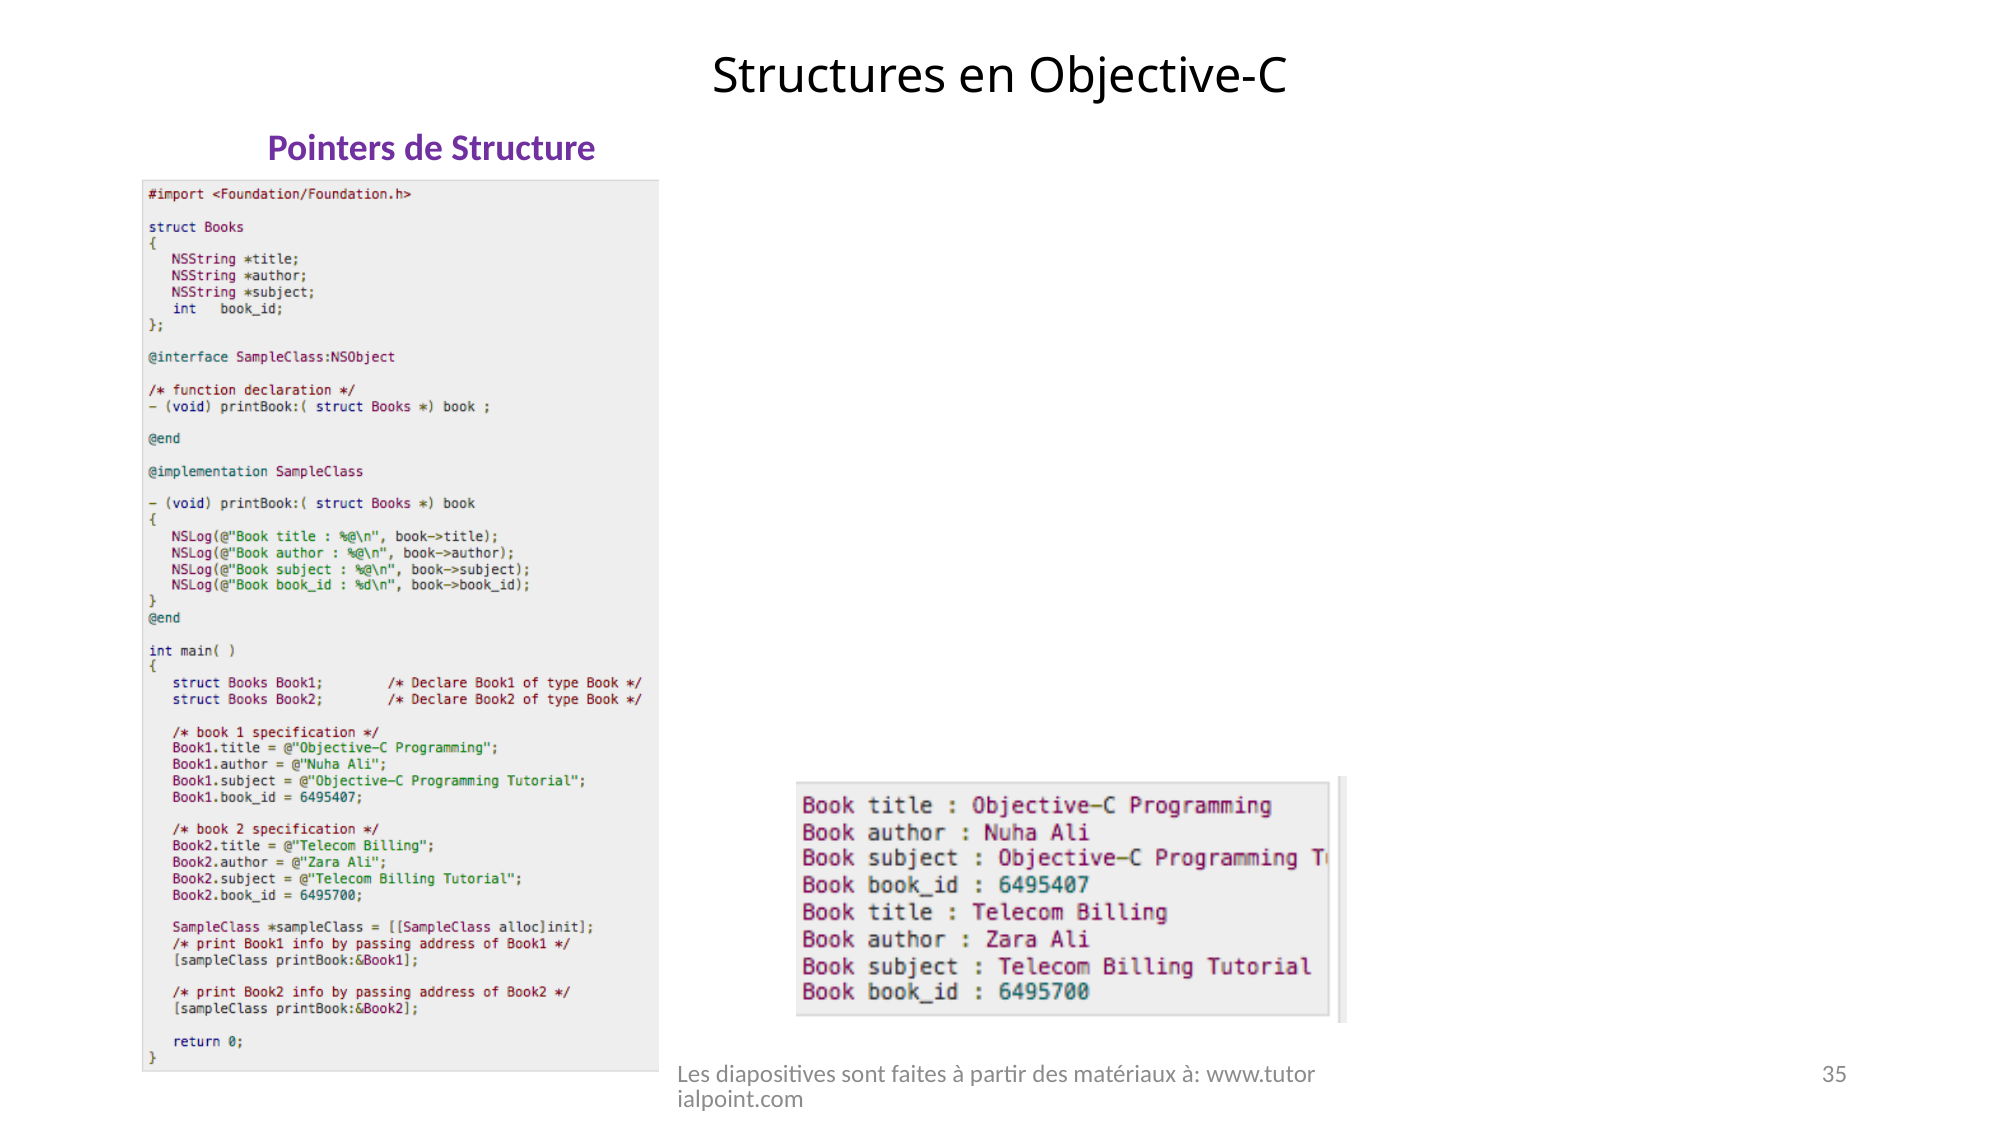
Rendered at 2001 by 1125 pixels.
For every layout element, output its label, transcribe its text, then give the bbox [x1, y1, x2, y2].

picture [796, 776, 1347, 1023]
picture [137, 176, 659, 1082]
title Structures en Objective-C [137, 42, 1863, 111]
slide_number 35 [1412, 1042, 1863, 1103]
footer Les diapositives sont faites à partir des matériaux à: www.tutorialpoint.com [662, 1042, 1338, 1103]
text_box Pointers de Structure [76, 115, 797, 176]
